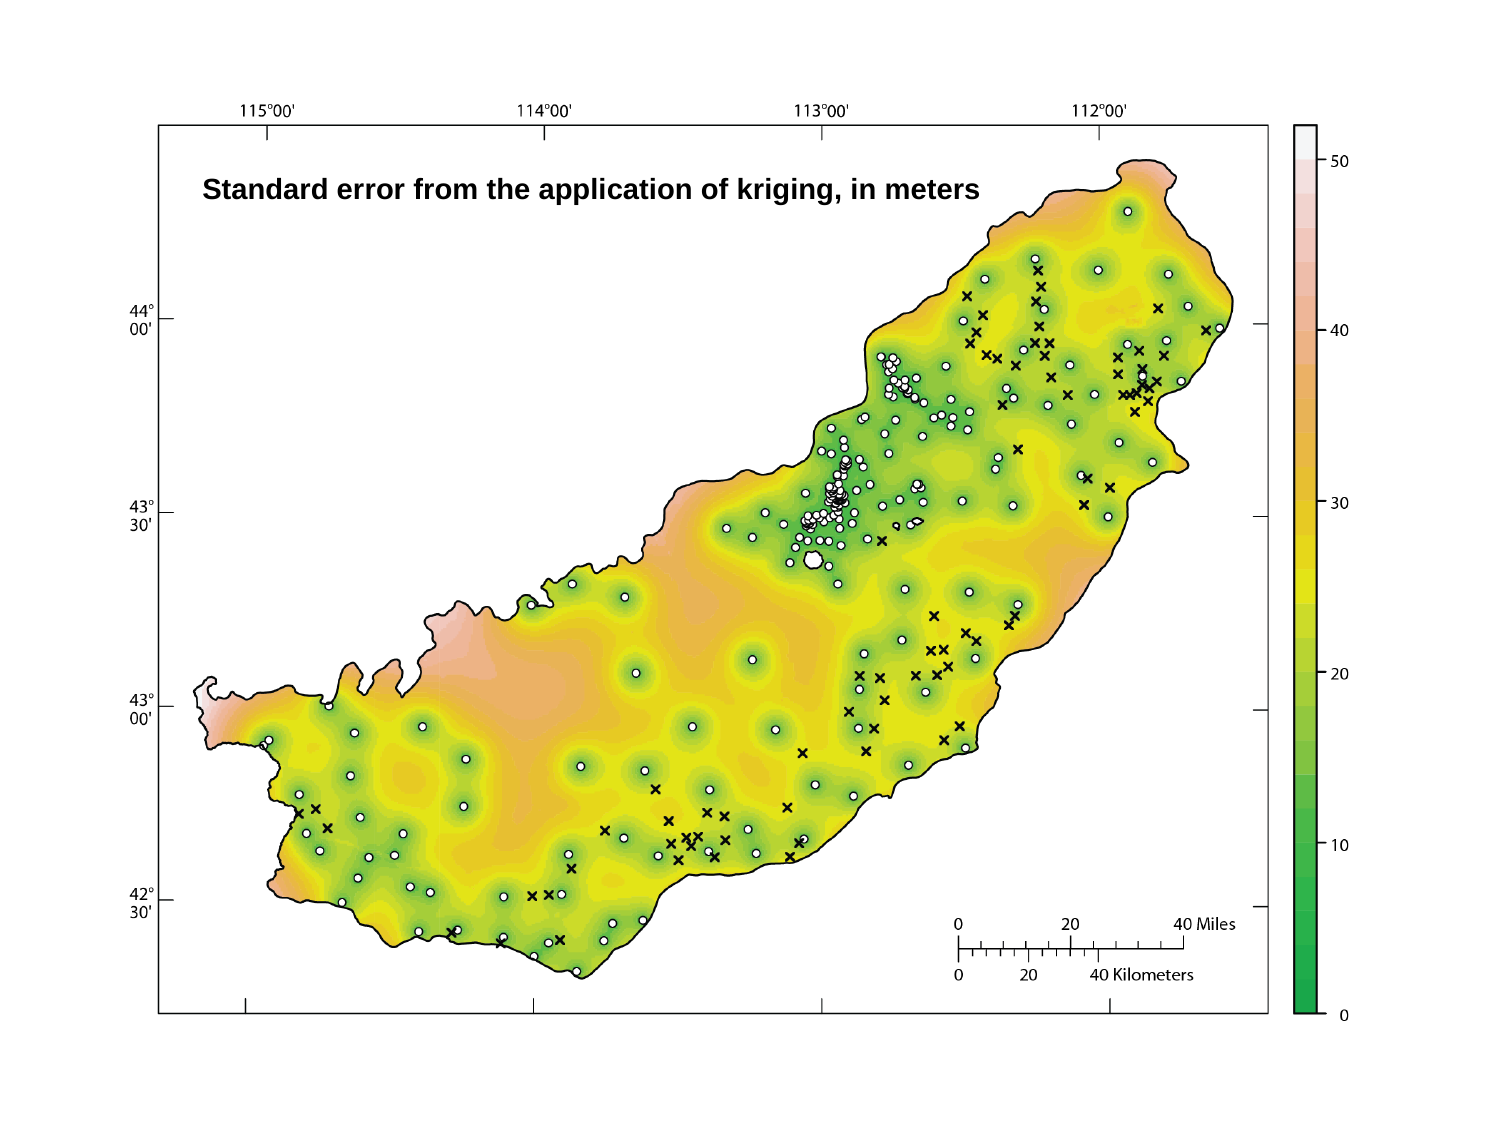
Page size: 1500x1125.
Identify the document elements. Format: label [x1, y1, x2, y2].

picture [116, 88, 1384, 1037]
